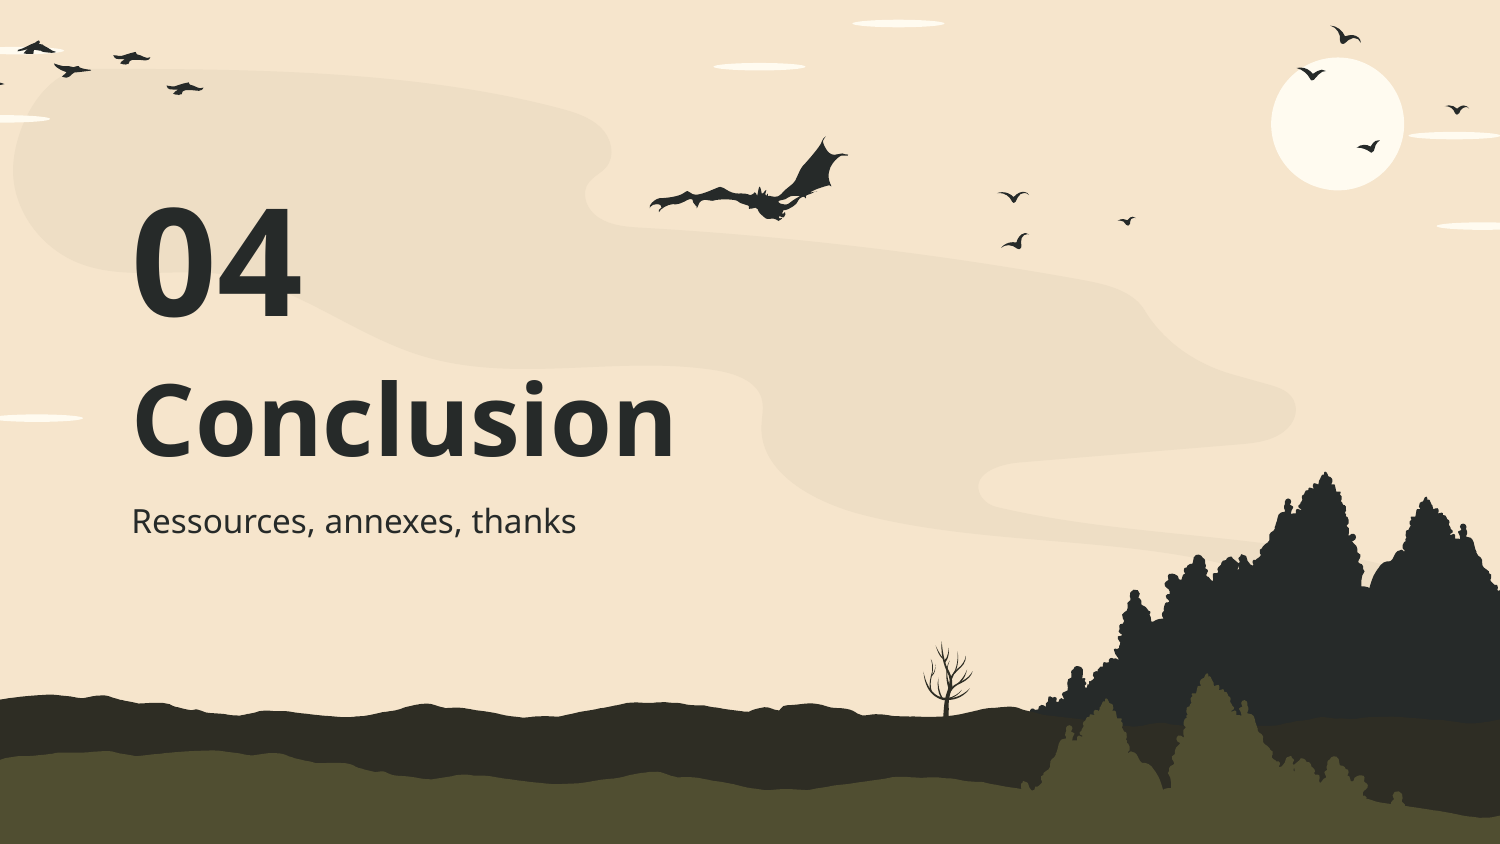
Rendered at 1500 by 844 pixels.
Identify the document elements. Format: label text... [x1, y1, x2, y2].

title 04 [116, 187, 634, 326]
title Conclusion [116, 347, 958, 486]
subtitle Ressources, annexes, thanks [116, 485, 663, 603]
